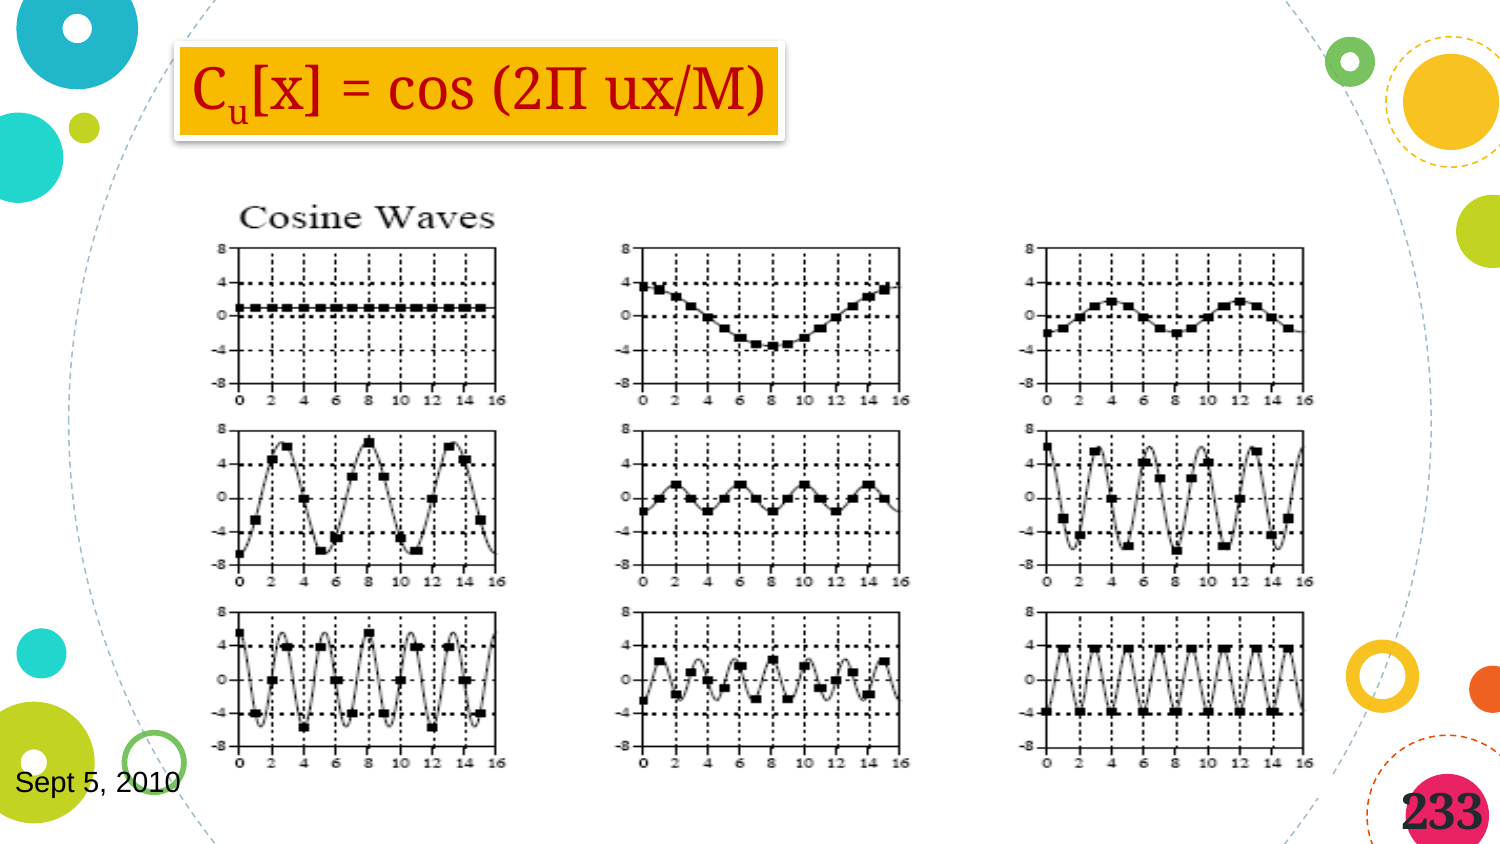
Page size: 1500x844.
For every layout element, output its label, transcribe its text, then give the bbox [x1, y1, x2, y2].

picture [194, 197, 1332, 799]
text_box Cu[x] = cos (2Π ux/M) [174, 41, 785, 141]
slide_number 233 [1316, 764, 1500, 844]
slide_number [0, 755, 200, 815]
